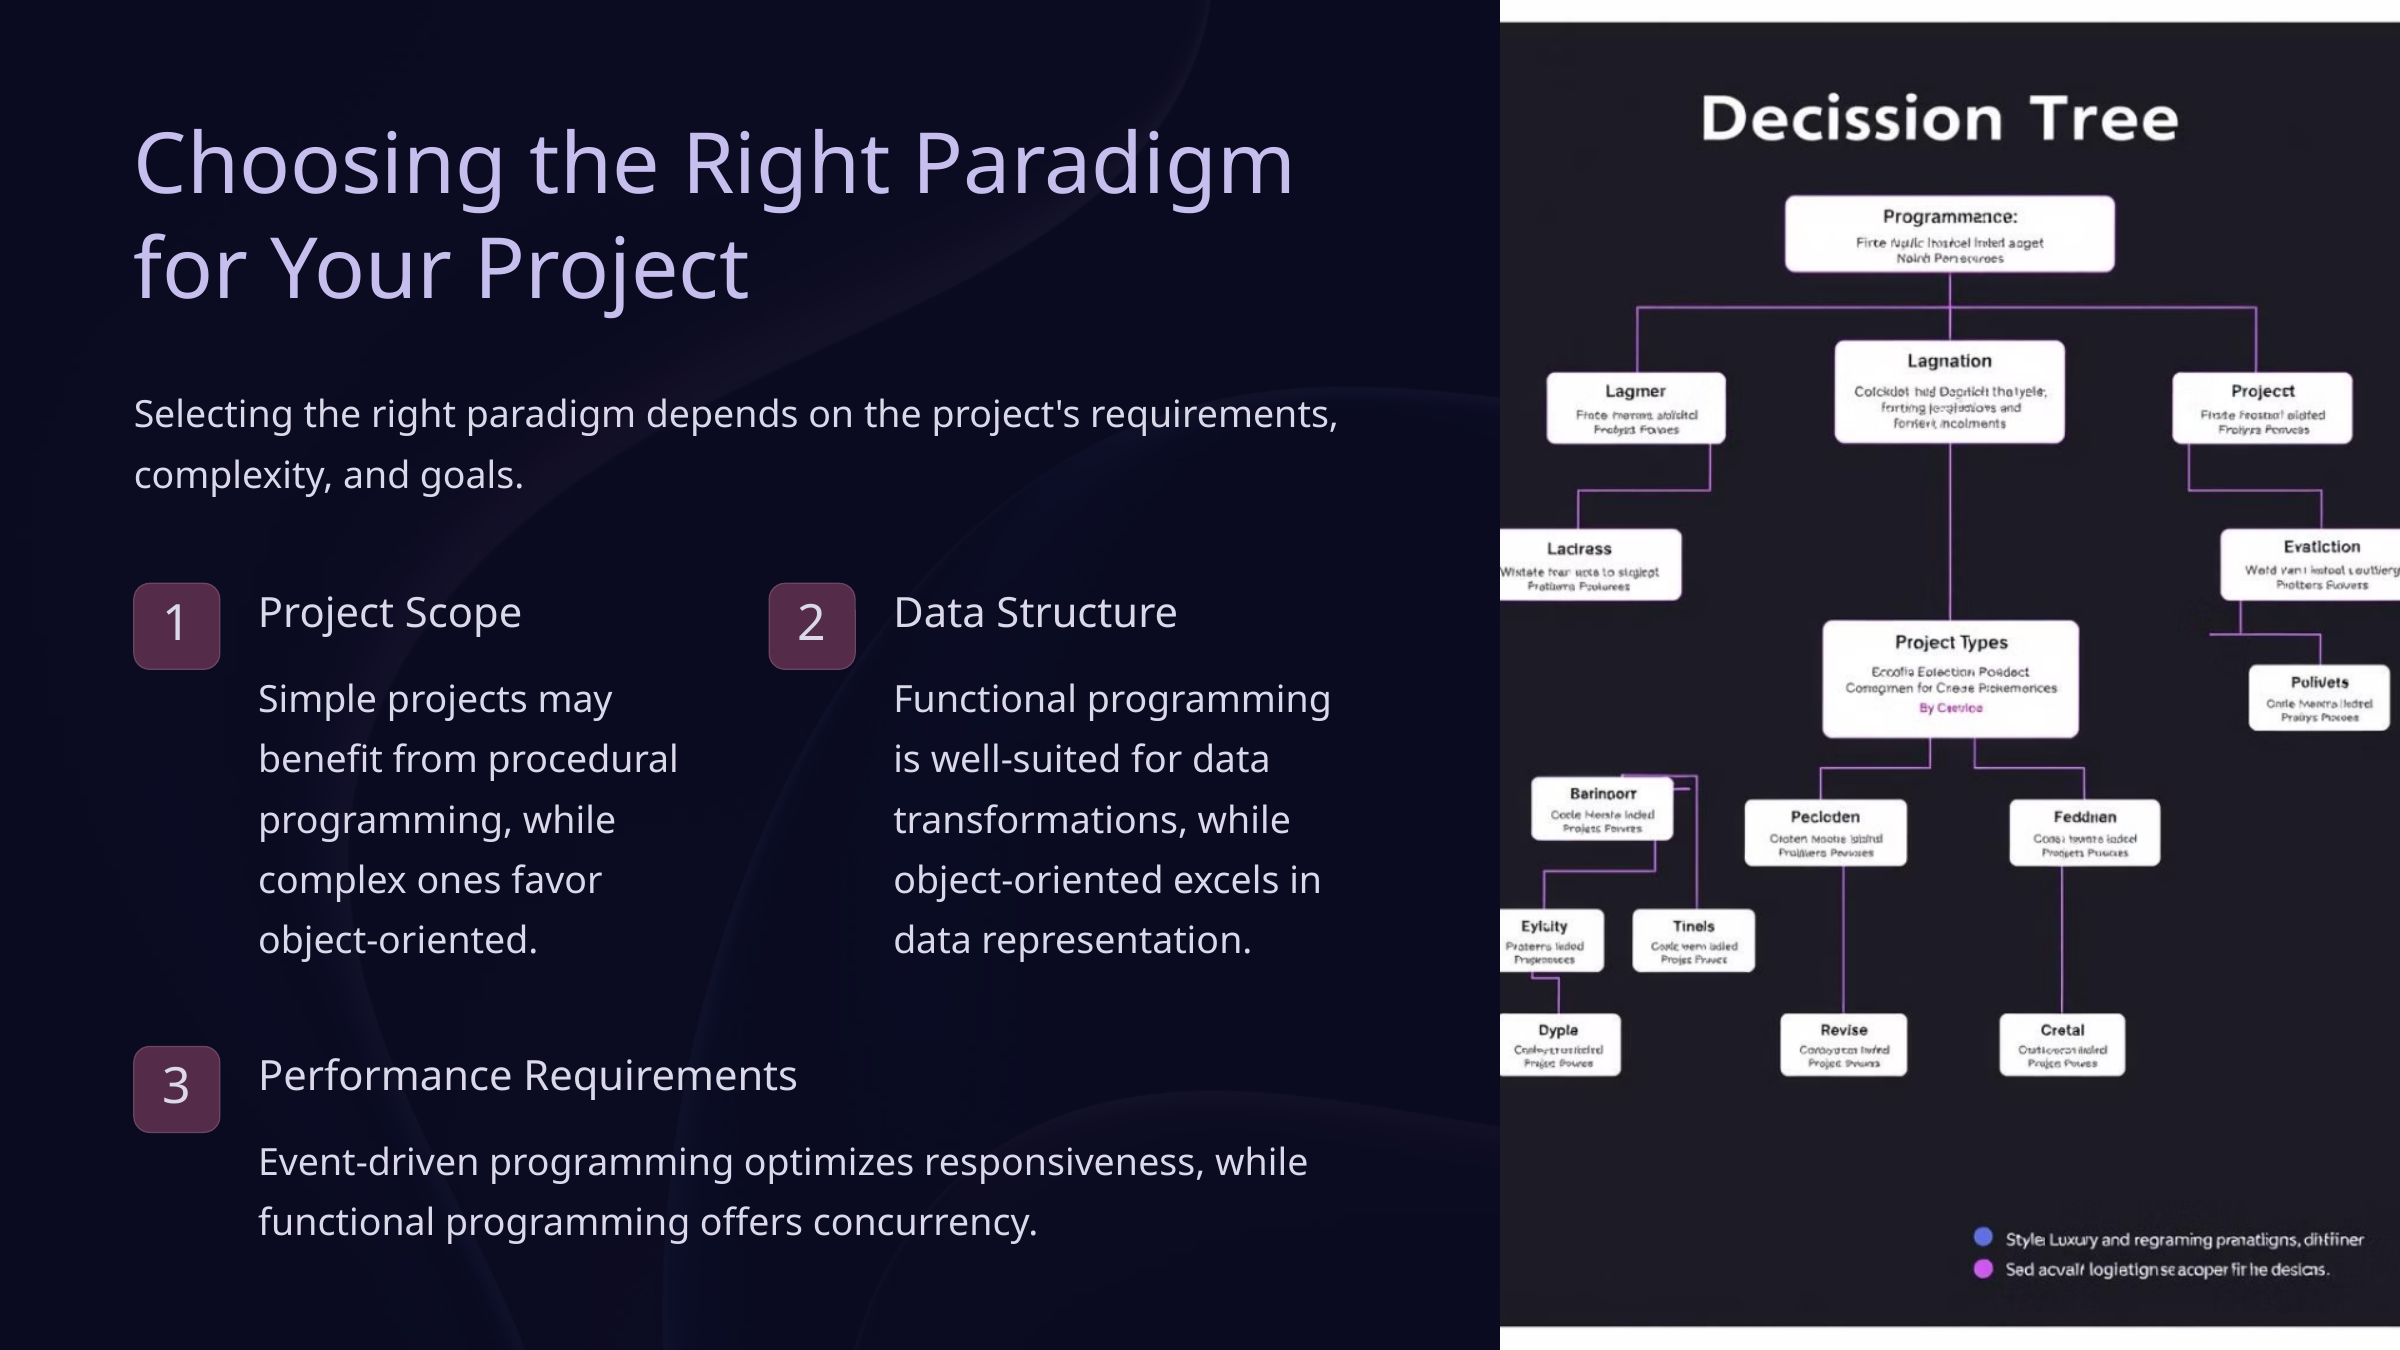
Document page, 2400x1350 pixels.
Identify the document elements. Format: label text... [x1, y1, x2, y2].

text_box [133, 1046, 220, 1133]
text_box 1 [167, 600, 187, 652]
text_box Project Scope [258, 583, 683, 637]
text_box 2 [797, 600, 827, 652]
text_box 3 [162, 1063, 192, 1115]
text_box Simple projects may benefit from procedural programming, while complex ones favor object-oriented. [258, 659, 731, 904]
text_box [769, 583, 856, 670]
text_box Data Structure [893, 583, 1319, 637]
picture [1499, 0, 2400, 1350]
text_box Event-driven programming optimizes responsiveness, while functional programming offers concurrency. [258, 1122, 1367, 1245]
text_box Performance Requirements [258, 1046, 819, 1100]
text_box [133, 583, 220, 670]
text_box Selecting the right paradigm depends on the project's requirements, complexity, and goals. [133, 374, 1367, 498]
text_box Choosing the Right Paradigm for Your Project [133, 105, 1367, 318]
text_box Functional programming is well-suited for data transformations, while object-oriented excels in data representation. [893, 659, 1367, 966]
